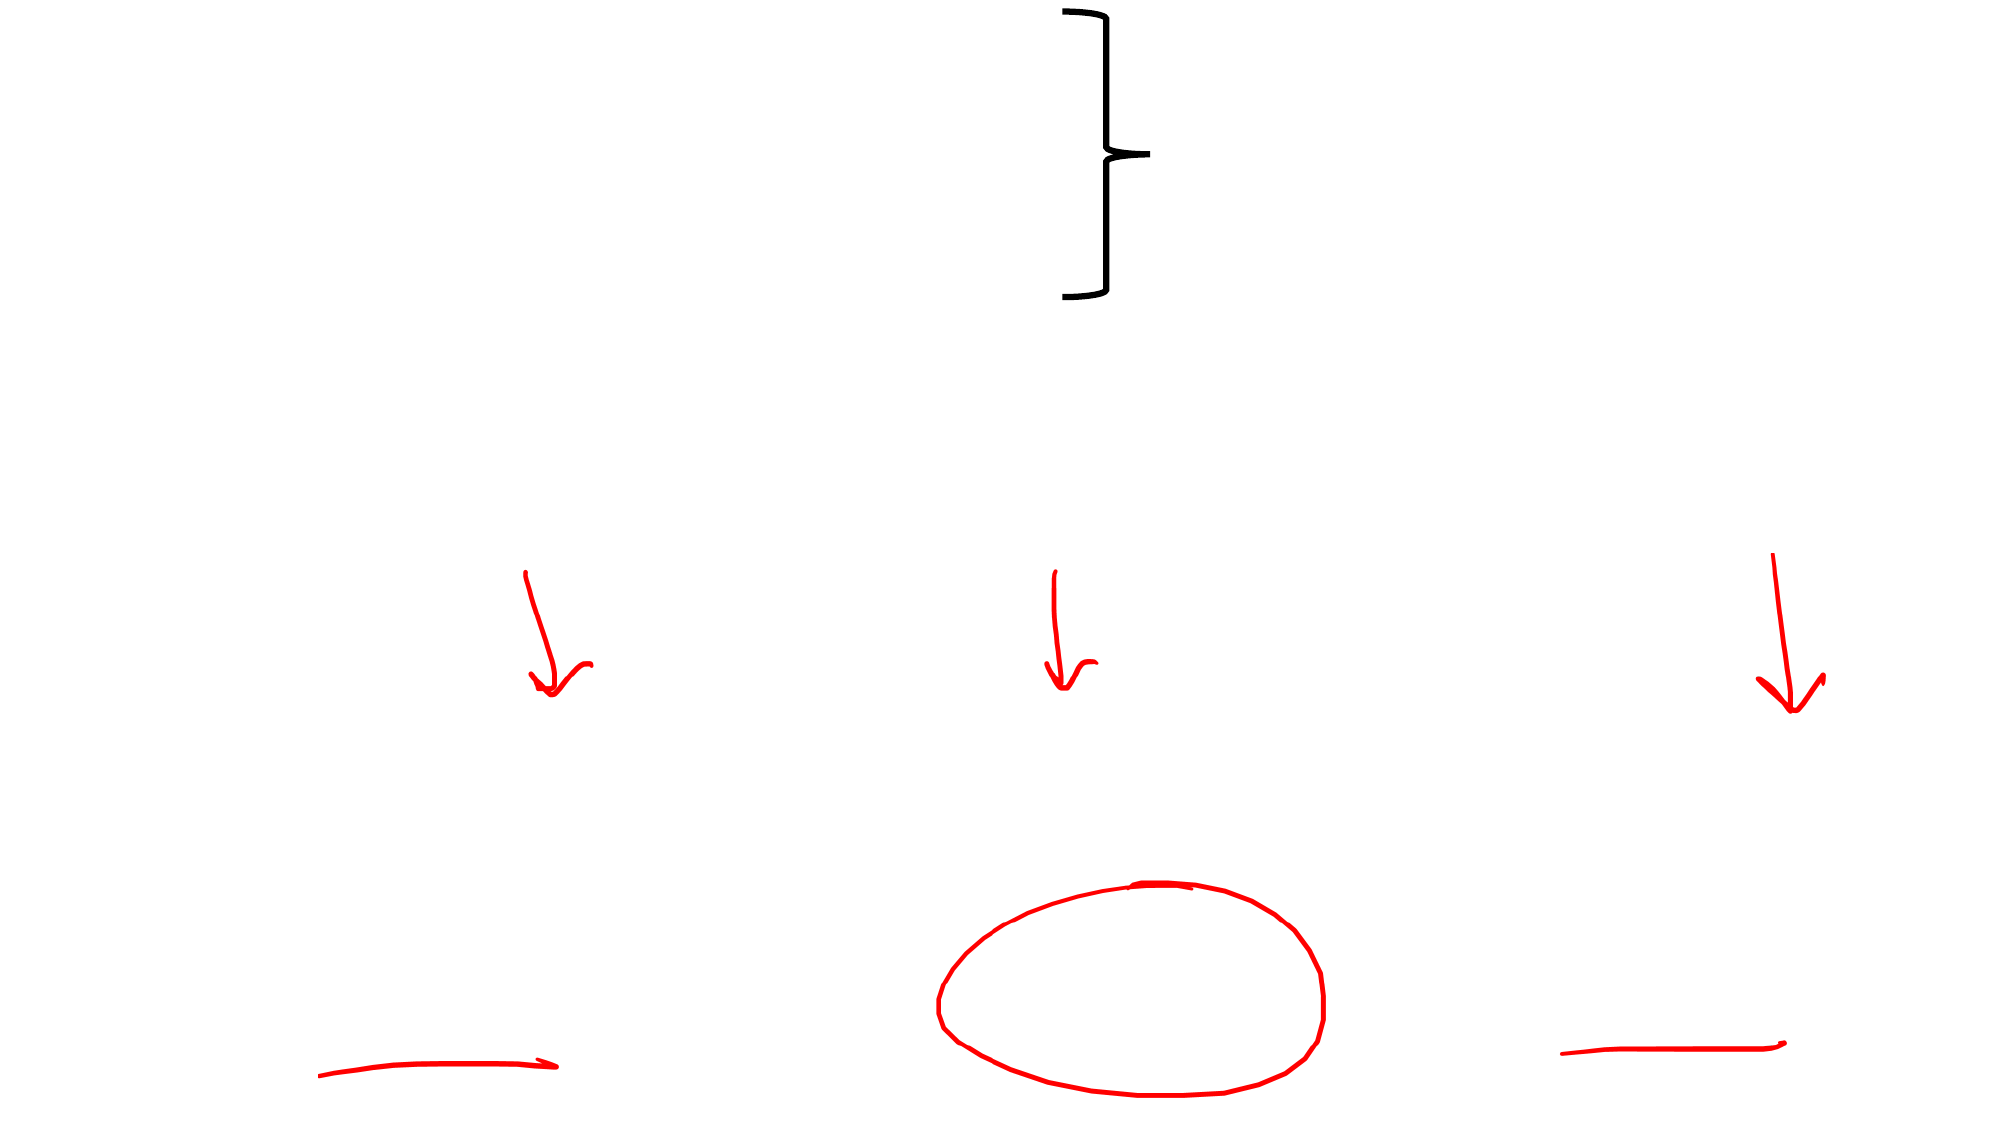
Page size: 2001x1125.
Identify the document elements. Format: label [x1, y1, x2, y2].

picture [318, 553, 1835, 1107]
text_box [1062, 10, 1150, 298]
